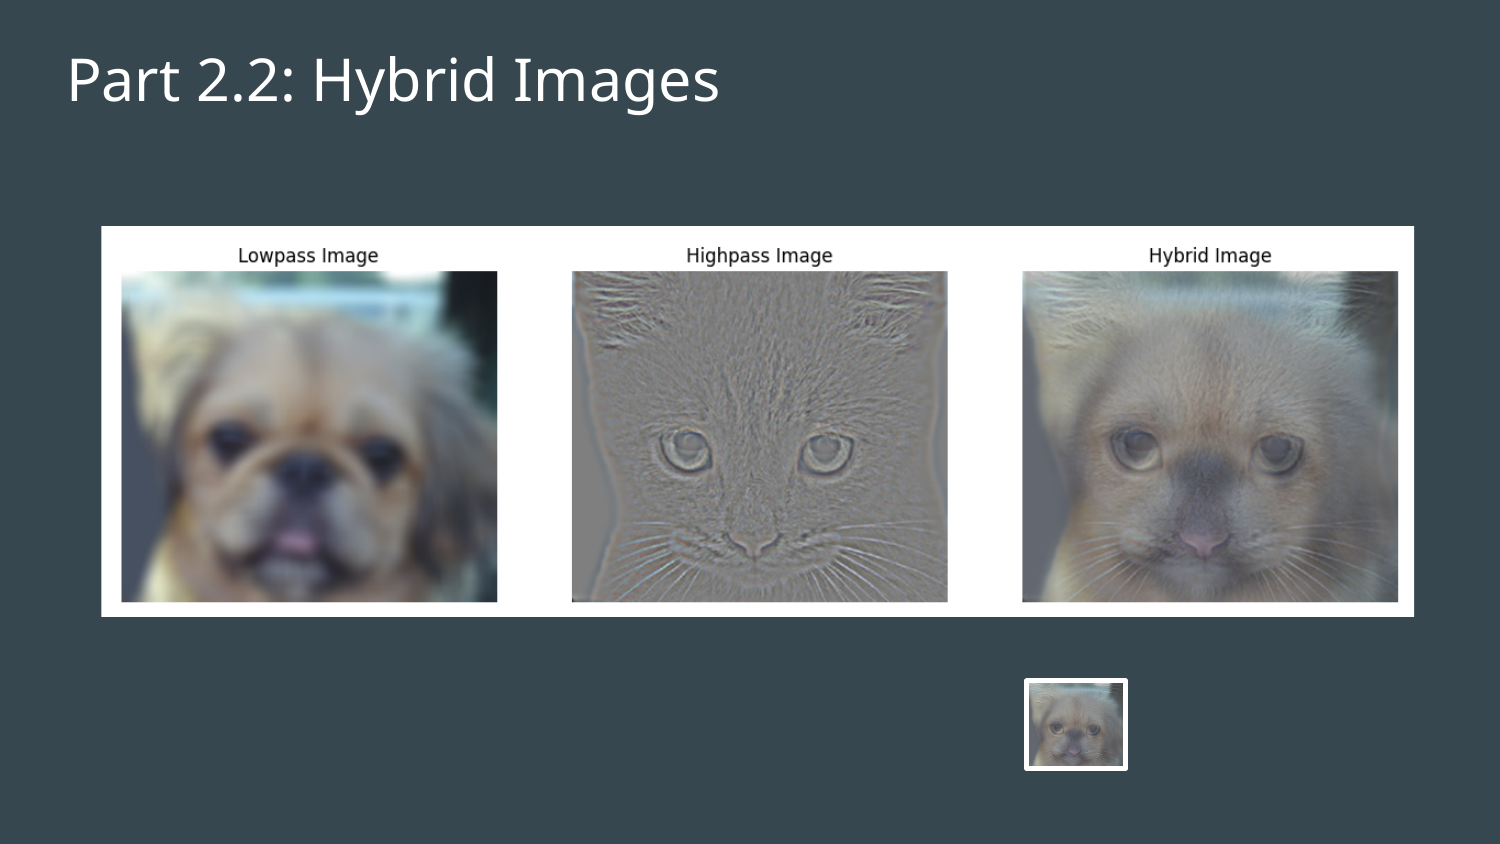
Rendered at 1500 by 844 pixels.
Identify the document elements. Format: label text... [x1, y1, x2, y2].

picture [101, 226, 1415, 618]
picture [1028, 682, 1124, 767]
title Part 2.2: Hybrid Images [51, 27, 1449, 122]
